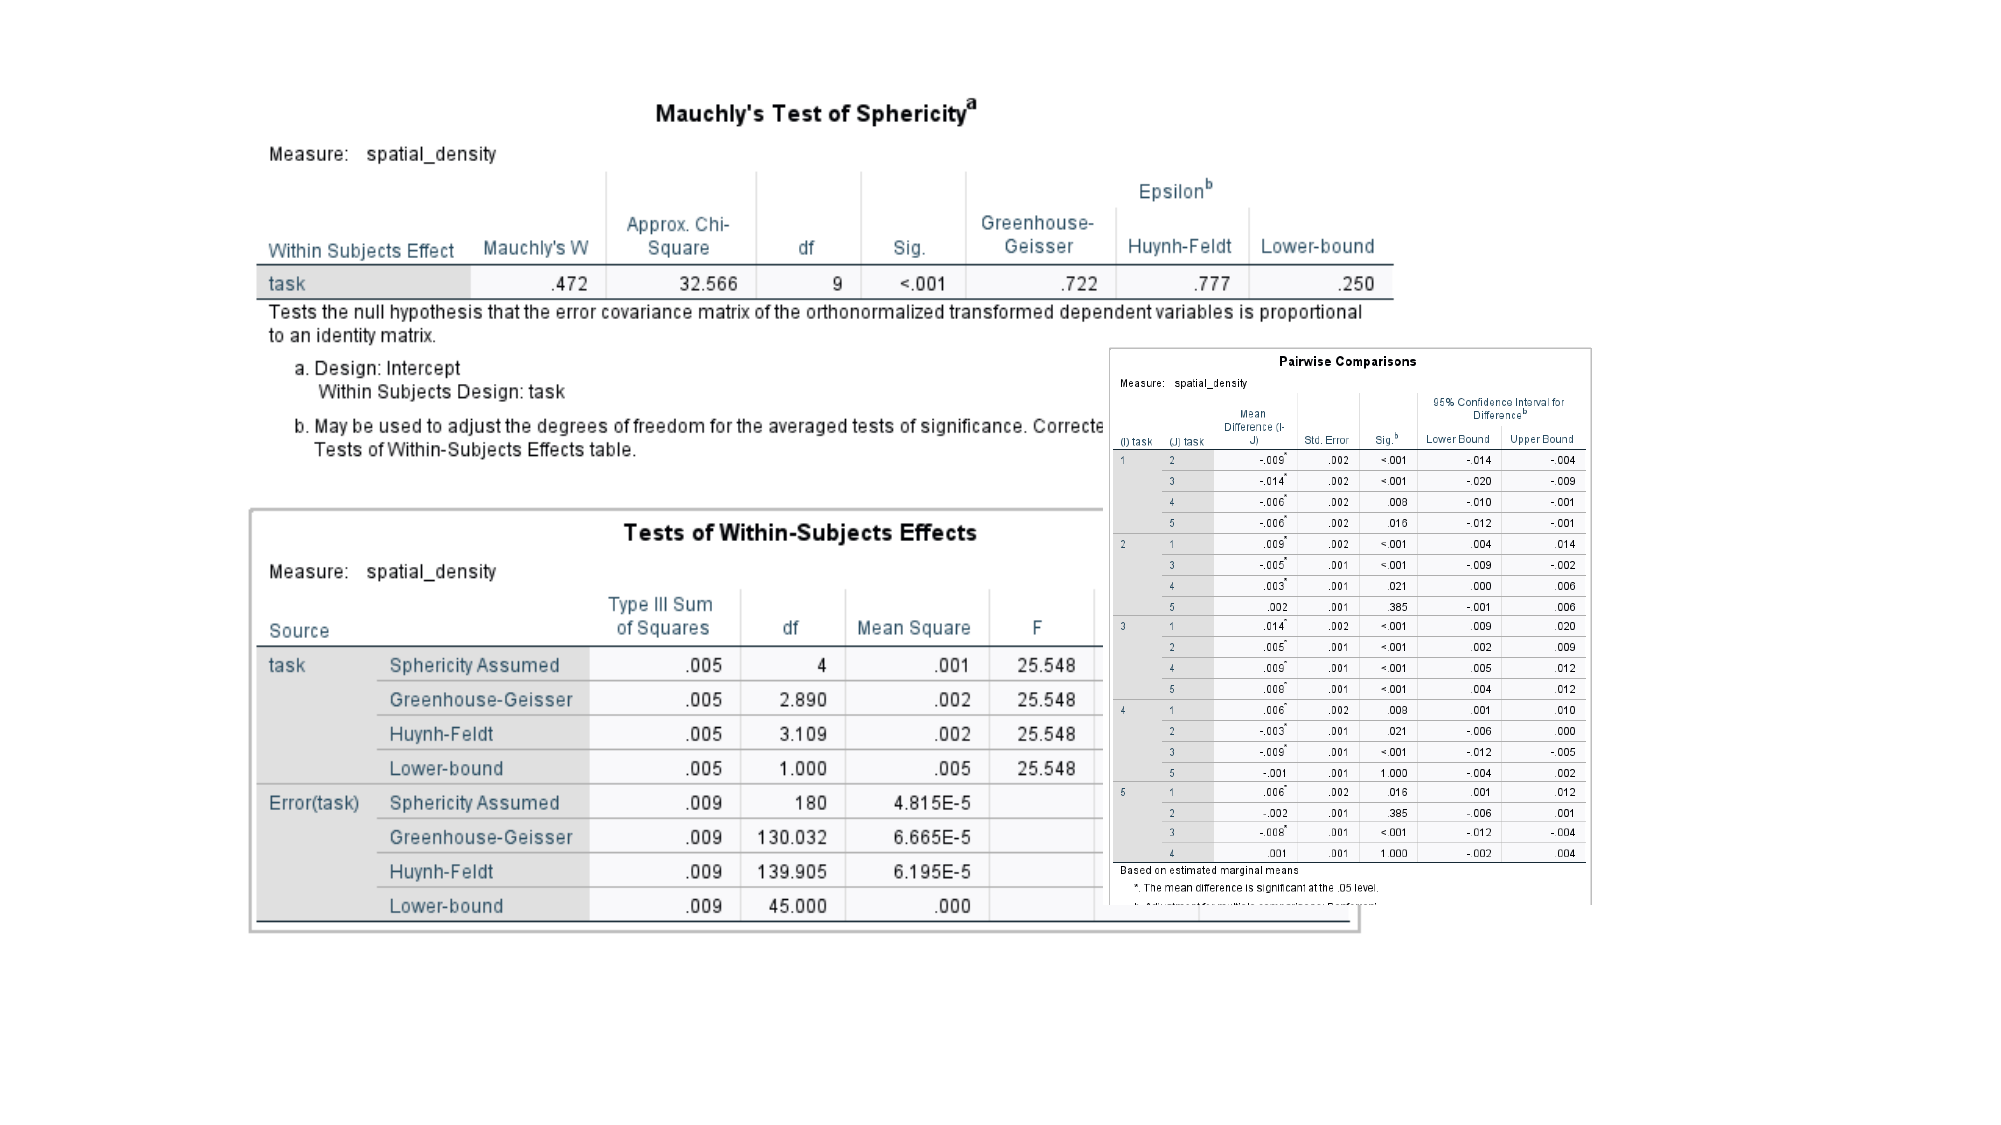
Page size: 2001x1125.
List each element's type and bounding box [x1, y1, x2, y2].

picture [238, 75, 1611, 935]
